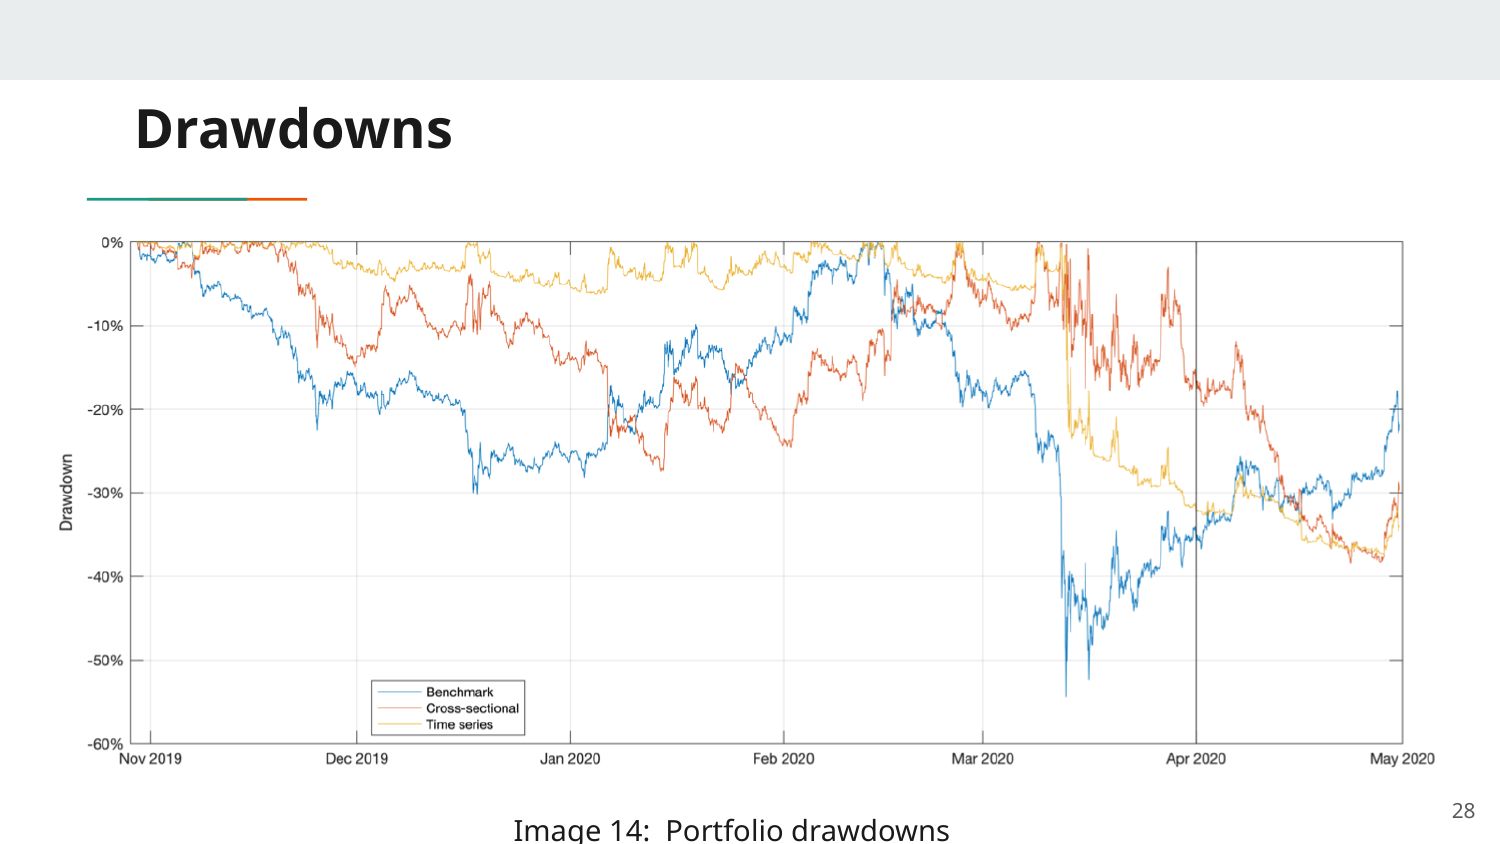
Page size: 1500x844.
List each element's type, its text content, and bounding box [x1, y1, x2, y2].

title Drawdowns [119, 79, 1381, 168]
picture [58, 234, 1443, 770]
text_box Image 14: Portfolio drawdowns [277, 797, 1188, 841]
slide_number 28 [1400, 779, 1491, 844]
